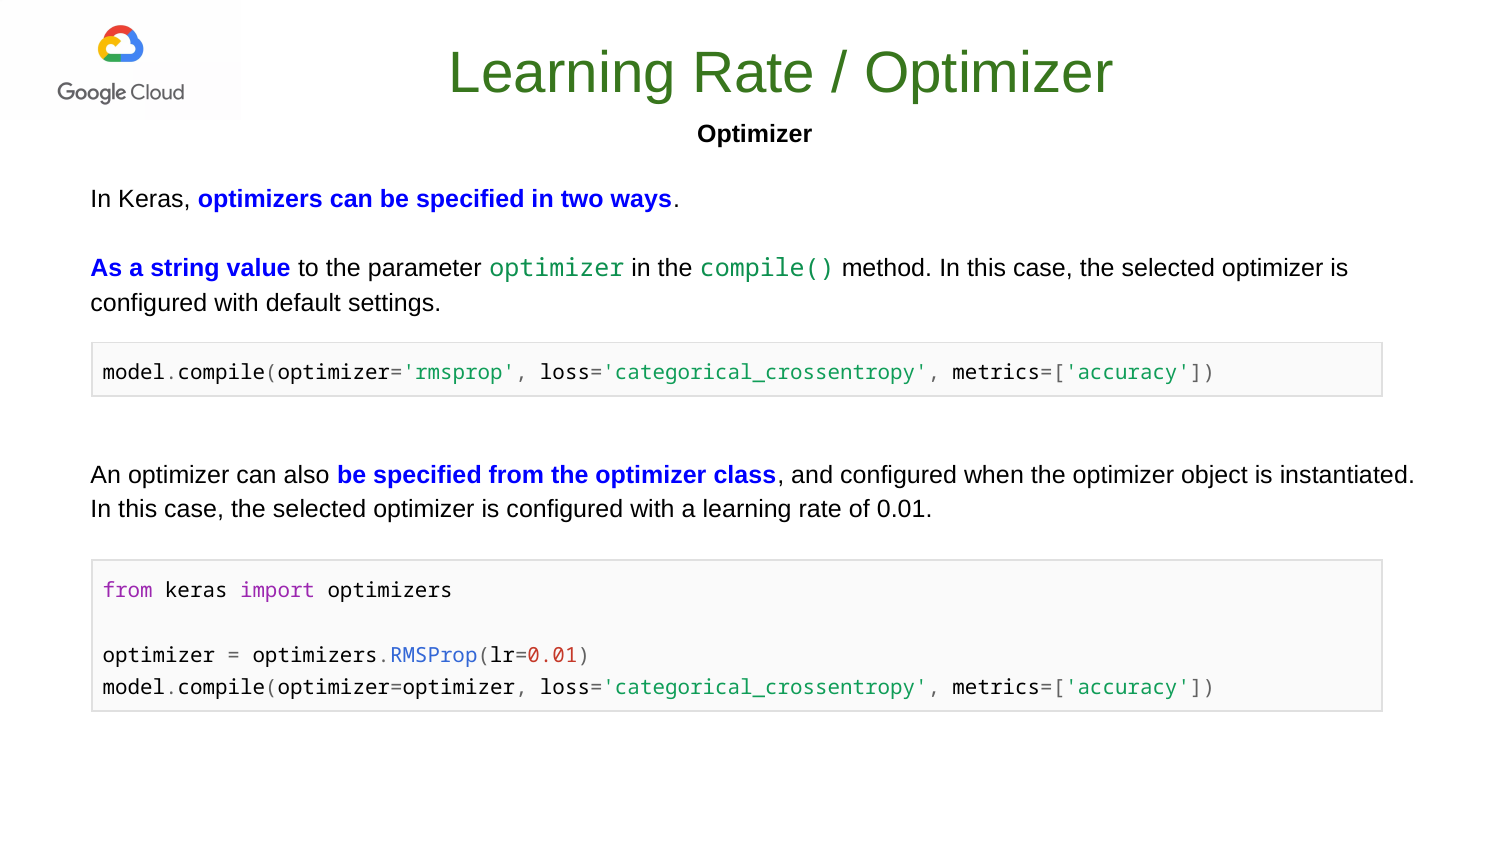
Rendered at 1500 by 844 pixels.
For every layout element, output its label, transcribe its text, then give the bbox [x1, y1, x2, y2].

picture [0, 0, 241, 121]
table_header model.compile(optimizer='rmsprop', loss='categorical_crossentropy', metrics=['accuracy']) [93, 343, 1381, 395]
table_header from keras import optimizers optimizer = optimizers.RMSProp(lr=0.01) model.compile(optimizer=optimizer, loss='categorical_crossentropy', metrics=['accuracy']) [93, 561, 1381, 710]
subtitle Learning Rate / Optimizer [244, 19, 1481, 150]
text_box Optimizer In Keras, optimizers can be specified in two ways. As a string value to the parameter optimizer in the compile() method. In this case, the selected optimizer is configured with default settings. An optimizer can also be specified from the optimizer class, and configured when the optimizer object is instantiated. In this case, the selected optimizer is configured with a learning rate of 0.01. [75, 97, 1435, 788]
